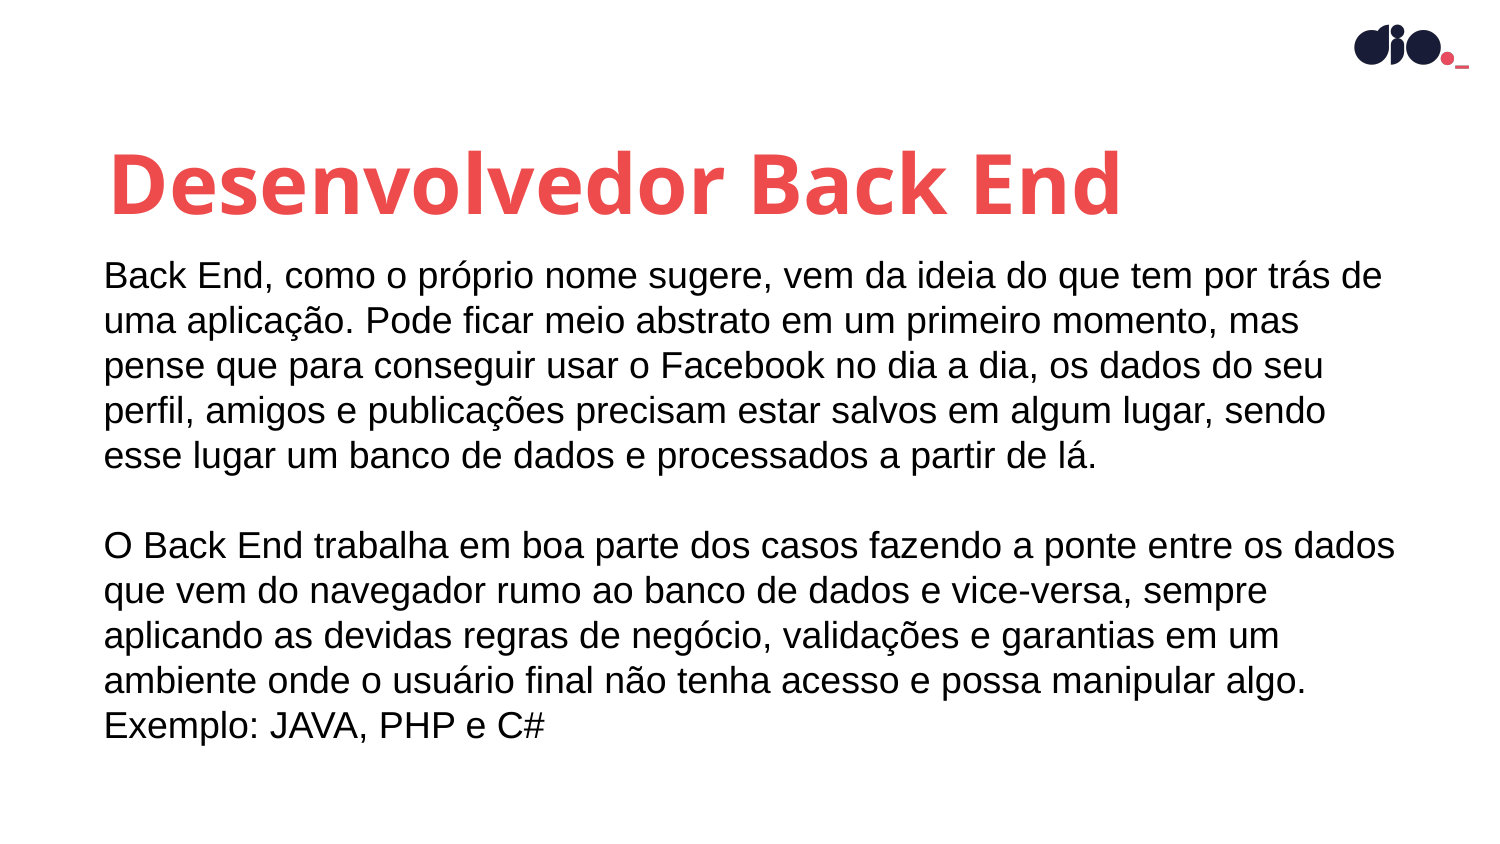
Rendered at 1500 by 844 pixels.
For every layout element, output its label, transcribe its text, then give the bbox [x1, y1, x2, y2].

picture [1339, 15, 1479, 78]
text_box Back End, como o próprio nome sugere, vem da ideia do que tem por trás de uma aplicação. Pode ficar meio abstrato em um primeiro momento, mas pense que para conseguir usar o Facebook no dia a dia, os dados do seu perfil, amigos e publicações precisam estar salvos em algum lugar, sendo esse lugar um banco de dados e processados a partir de lá. O Back End trabalha em boa parte dos casos fazendo a ponte entre os dados que vem do navegador rumo ao banco de dados e vice-versa, sempre aplicando as devidas regras de negócio, validações e garantias em um ambiente onde o usuário final não tenha acesso e possa manipular algo. Exemplo: JAVA, PHP e C# [88, 327, 1418, 671]
text_box Desenvolvedor Back End [92, 104, 1309, 243]
